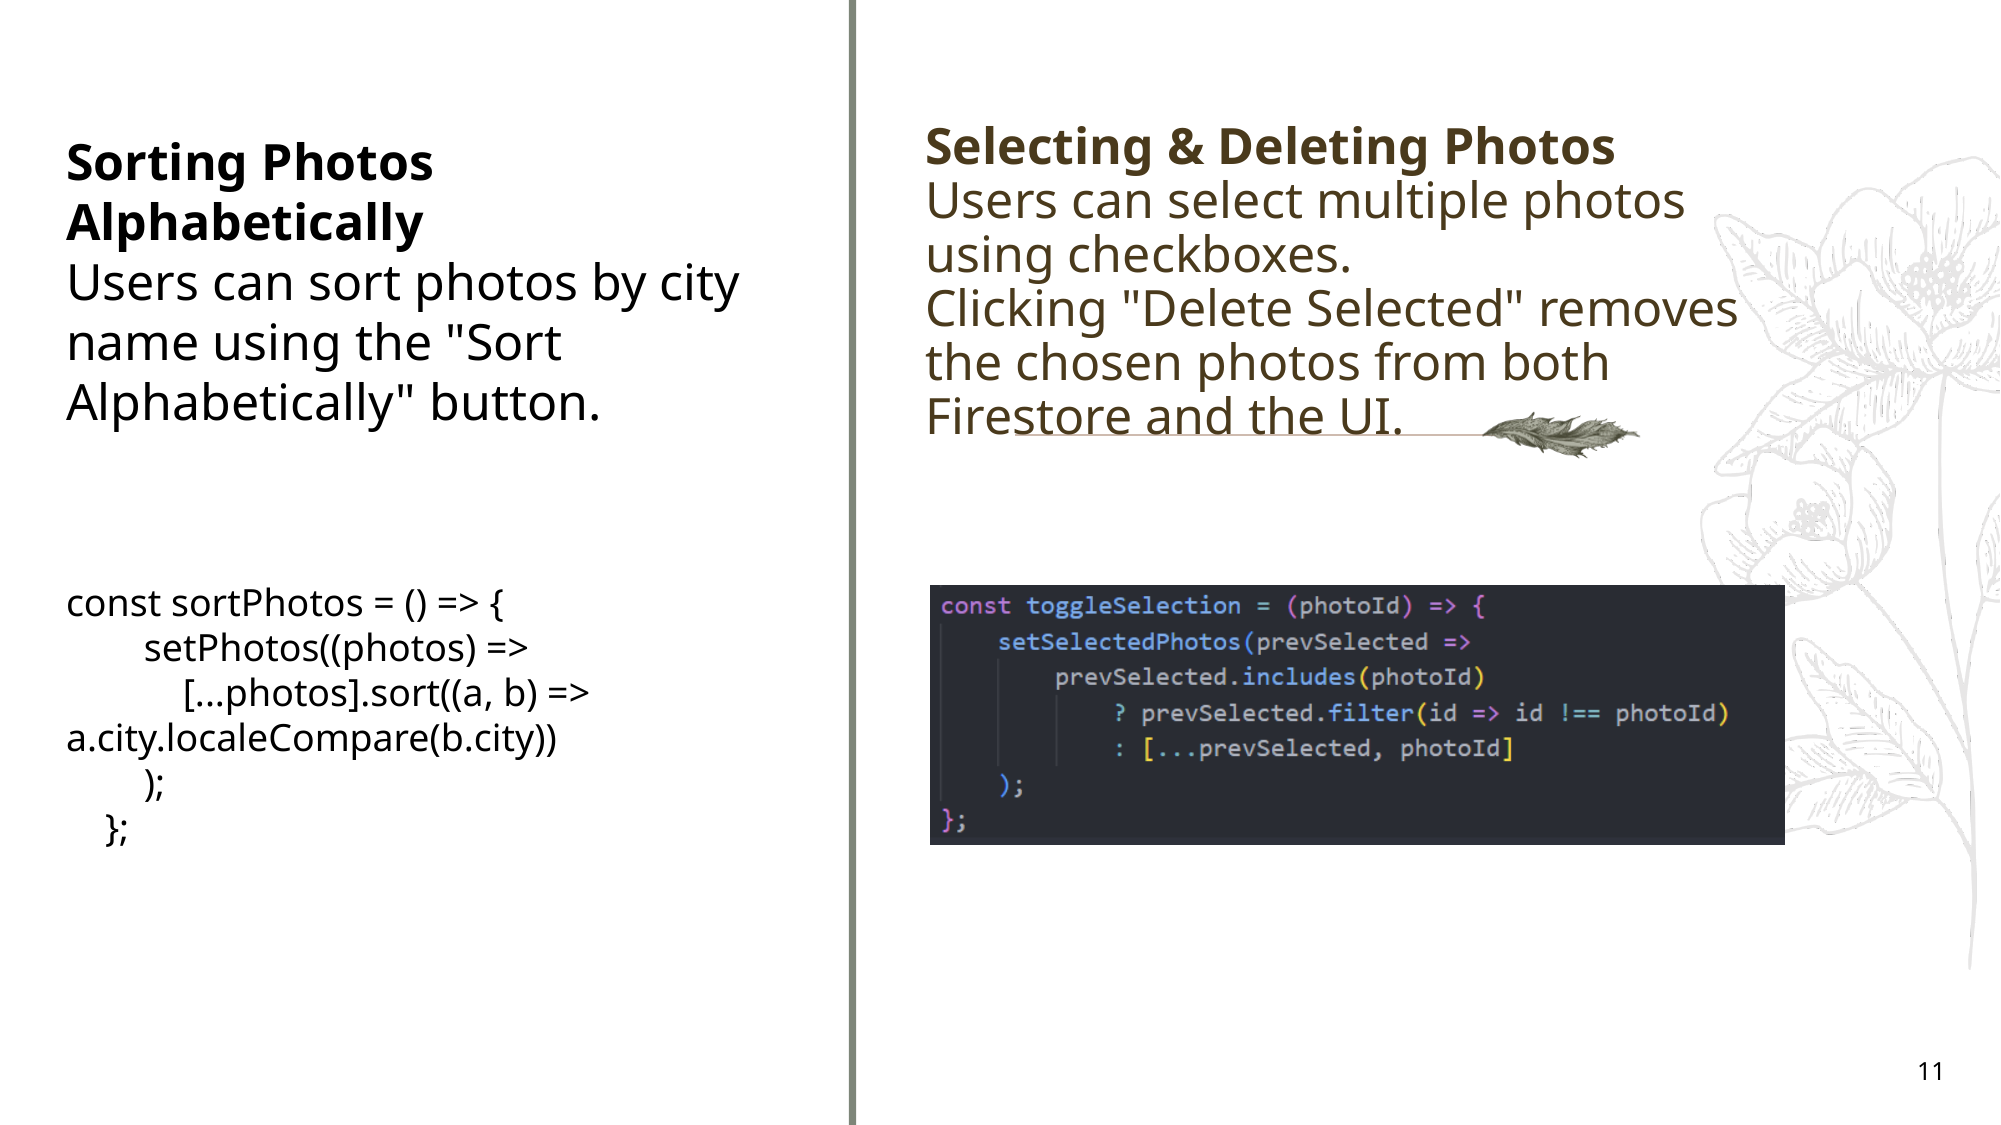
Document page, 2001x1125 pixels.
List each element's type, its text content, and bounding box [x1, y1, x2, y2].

text_box Sorting Photos Alphabetically Users can sort photos by city name using the "Sort Alphabetically" button. [51, 122, 787, 438]
slide_number ‹#› [1842, 1042, 1961, 1103]
text_box const sortPhotos = () => { setPhotos((photos) => [...photos].sort((a, b) => a.city.localeCompare(b.city)) ); }; [51, 571, 943, 857]
title Selecting & Deleting Photos Users can select multiple photos using checkboxes. Clicking "Delete Selected" removes the chosen photos from both Firestore and the UI. [910, 215, 1794, 513]
picture [929, 121, 2000, 1004]
